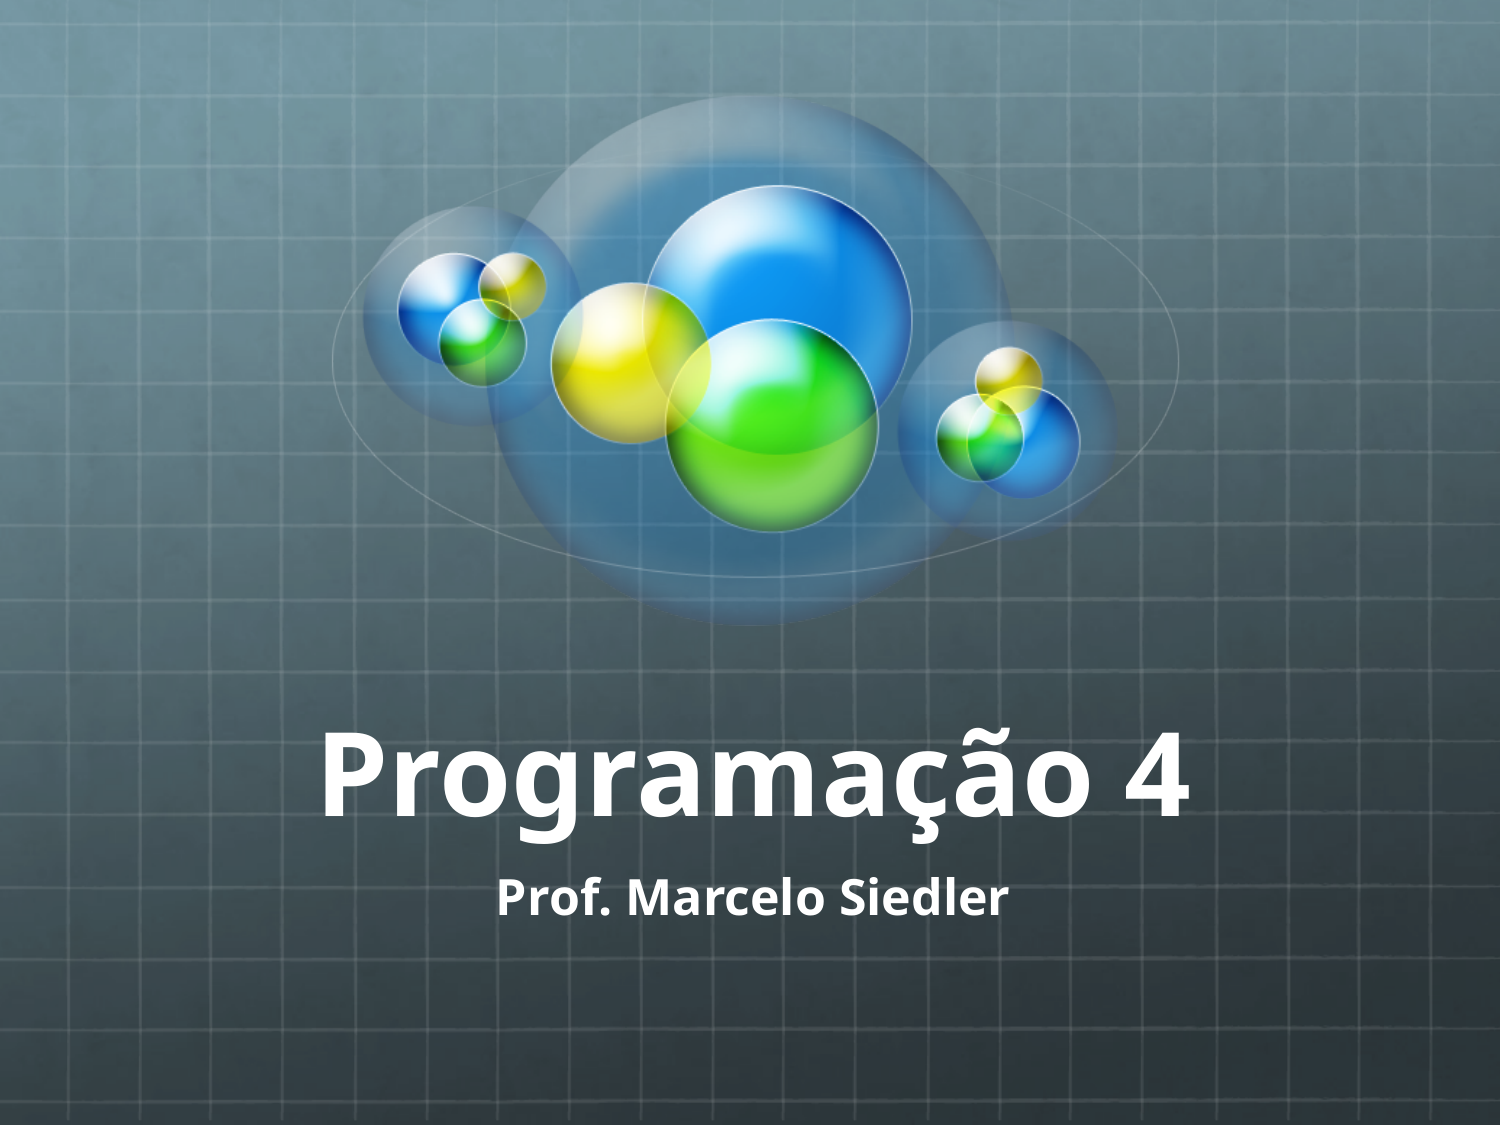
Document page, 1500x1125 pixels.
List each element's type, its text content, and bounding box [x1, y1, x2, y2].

title Programação 4 [134, 681, 1372, 848]
subtitle Prof. Marcelo Siedler [134, 858, 1372, 1028]
picture [0, 0, 1500, 1125]
